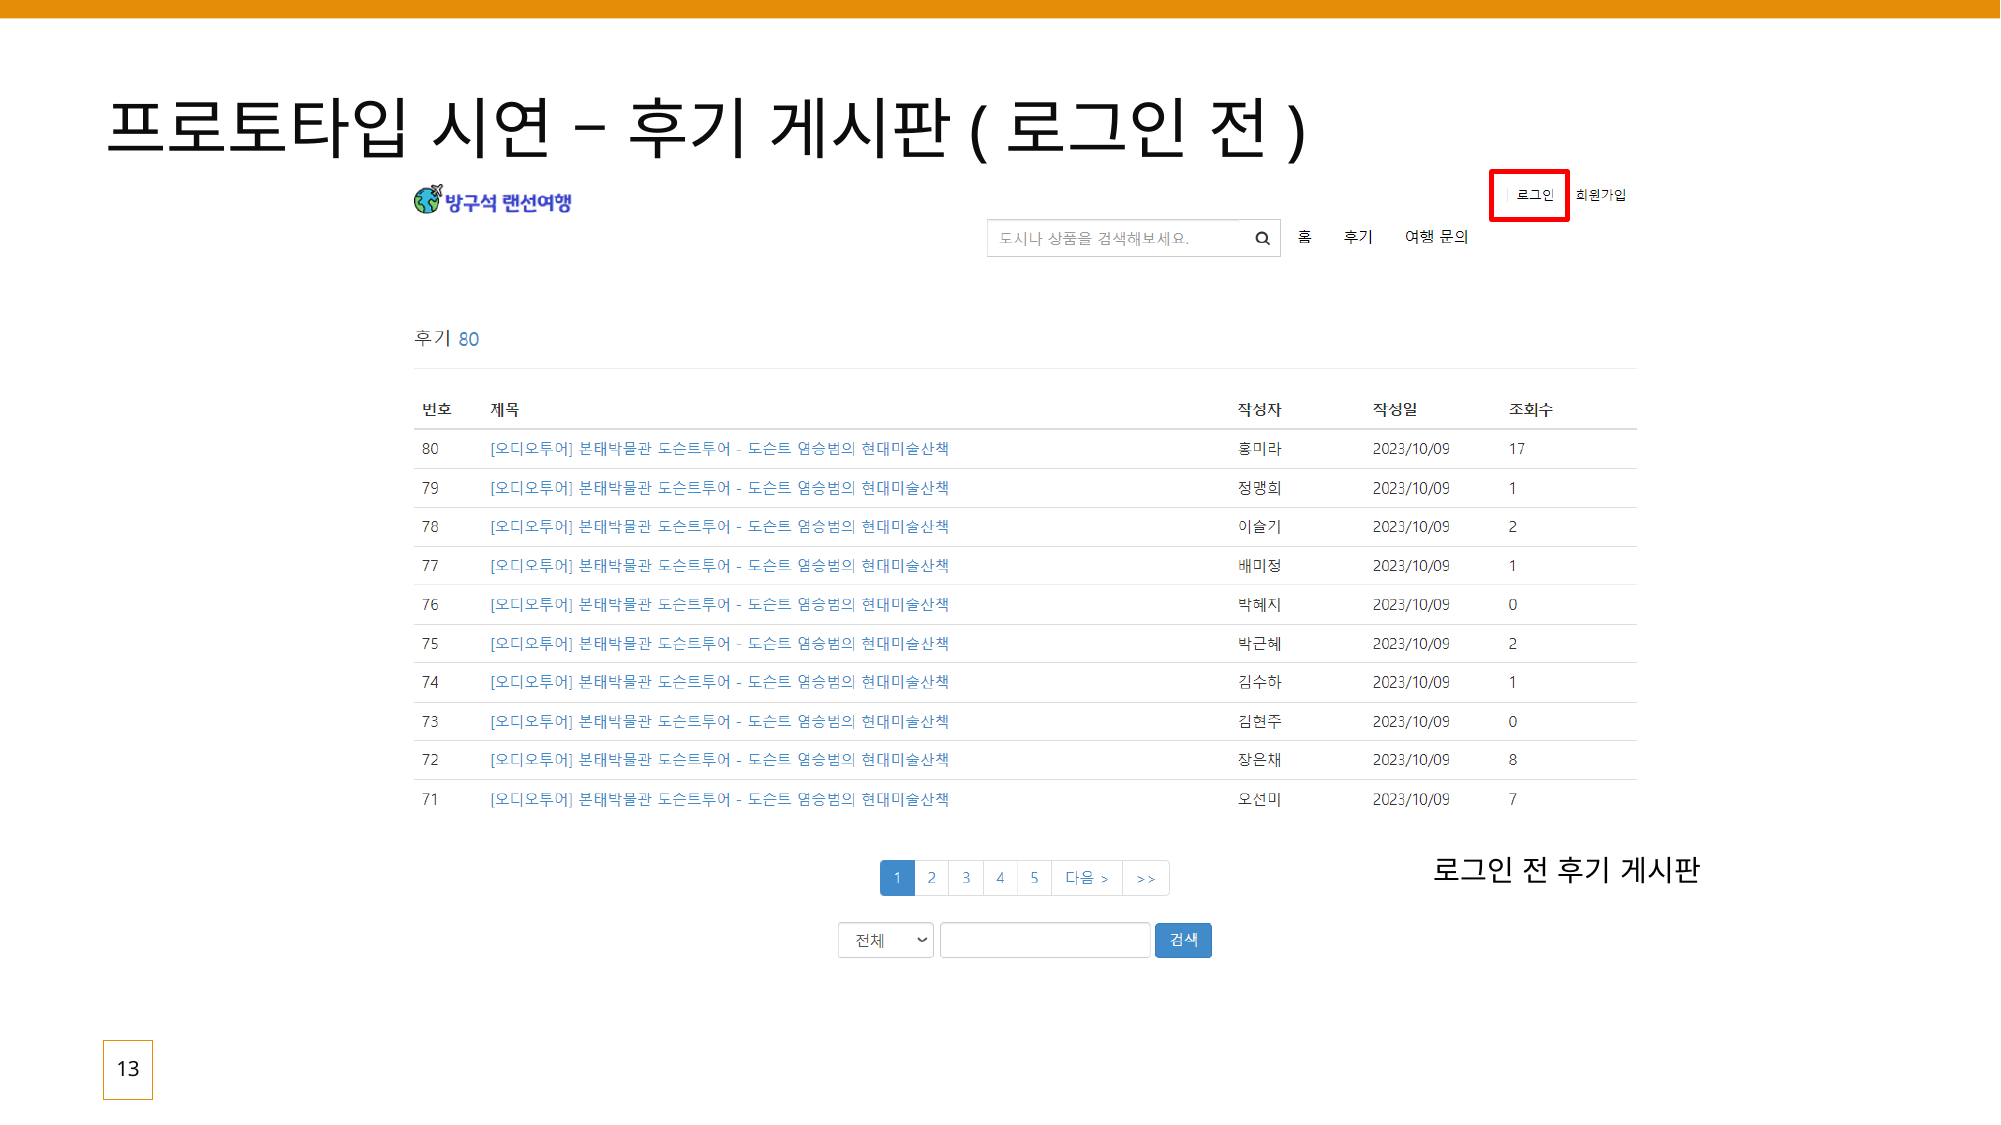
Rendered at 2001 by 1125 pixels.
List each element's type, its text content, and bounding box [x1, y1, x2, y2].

title 프로토타입 시연 – 후기 게시판(로그인 전) [90, 90, 1912, 175]
slide_number 13 [103, 1040, 153, 1100]
picture [263, 171, 1737, 1041]
